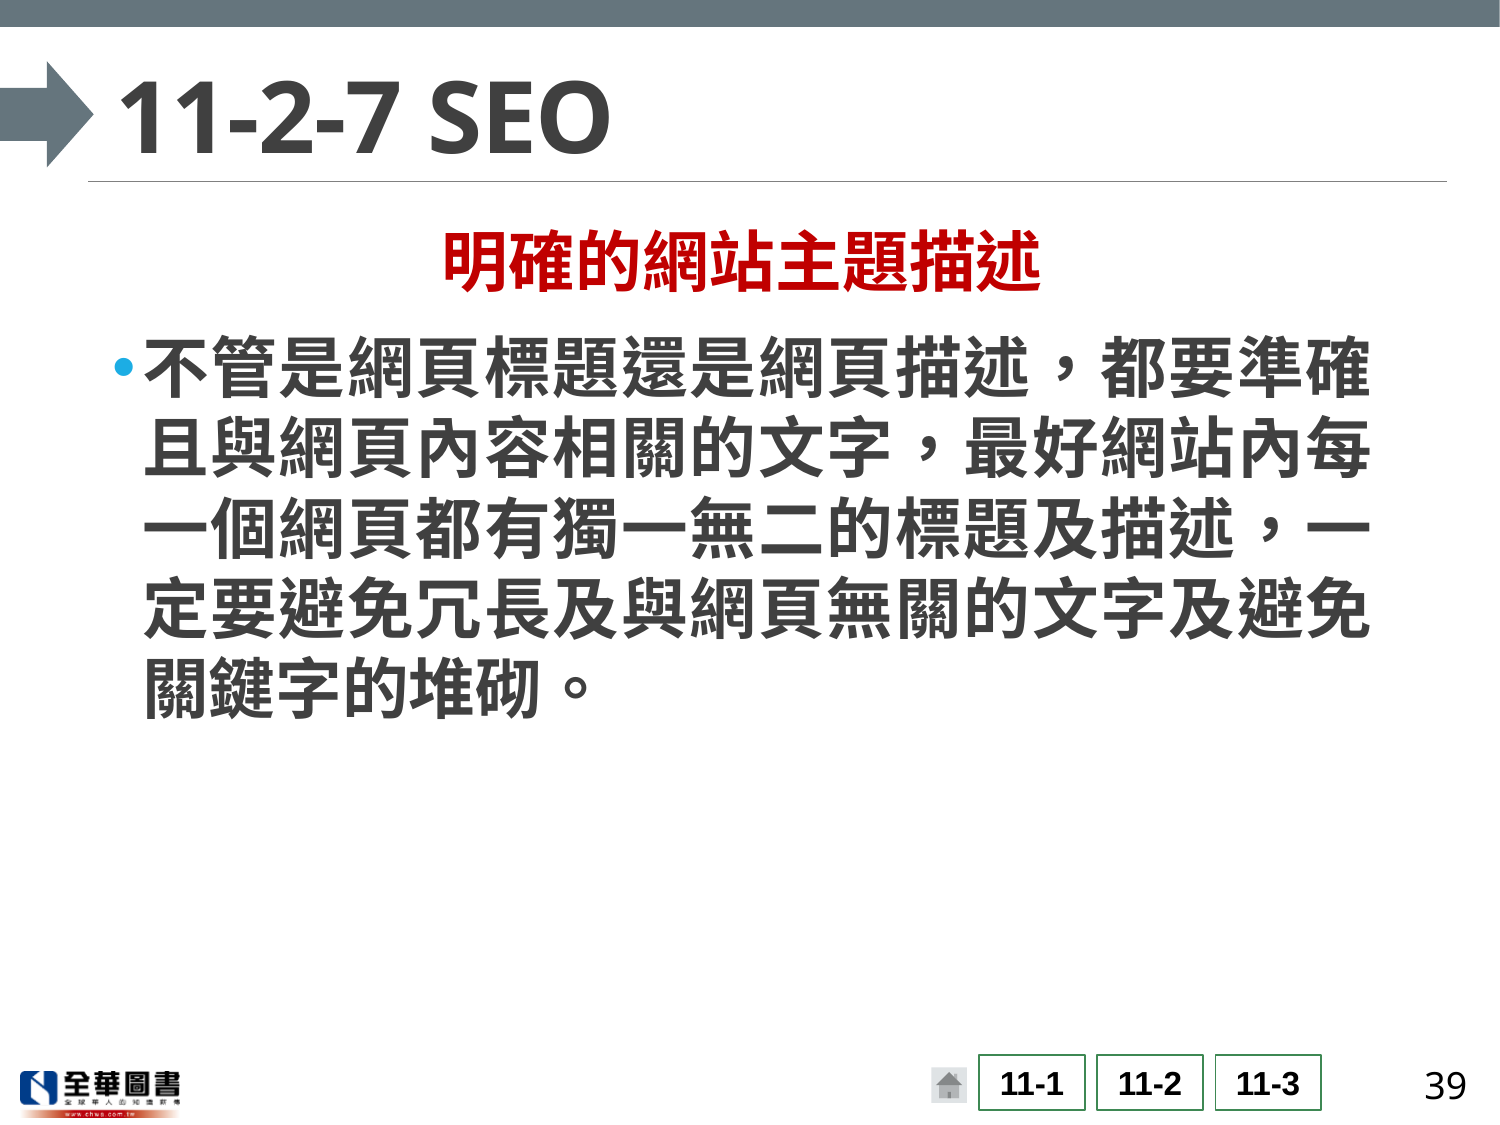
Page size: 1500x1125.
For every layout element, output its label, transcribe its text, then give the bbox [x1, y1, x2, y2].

title 11-2-7 SEO [100, 47, 1447, 182]
slide_number 39 [1320, 1057, 1483, 1118]
list 明確的網站主題描述 不管是網頁標題還是網頁描述，都要準確且與網頁內容相關的文字，最好網站內每一個網頁都有獨一無二的標題及描述，一定要避免冗長及與網頁無關的文字及避免關鍵字的堆砌。 [112, 212, 1373, 1024]
picture [20, 1071, 180, 1118]
